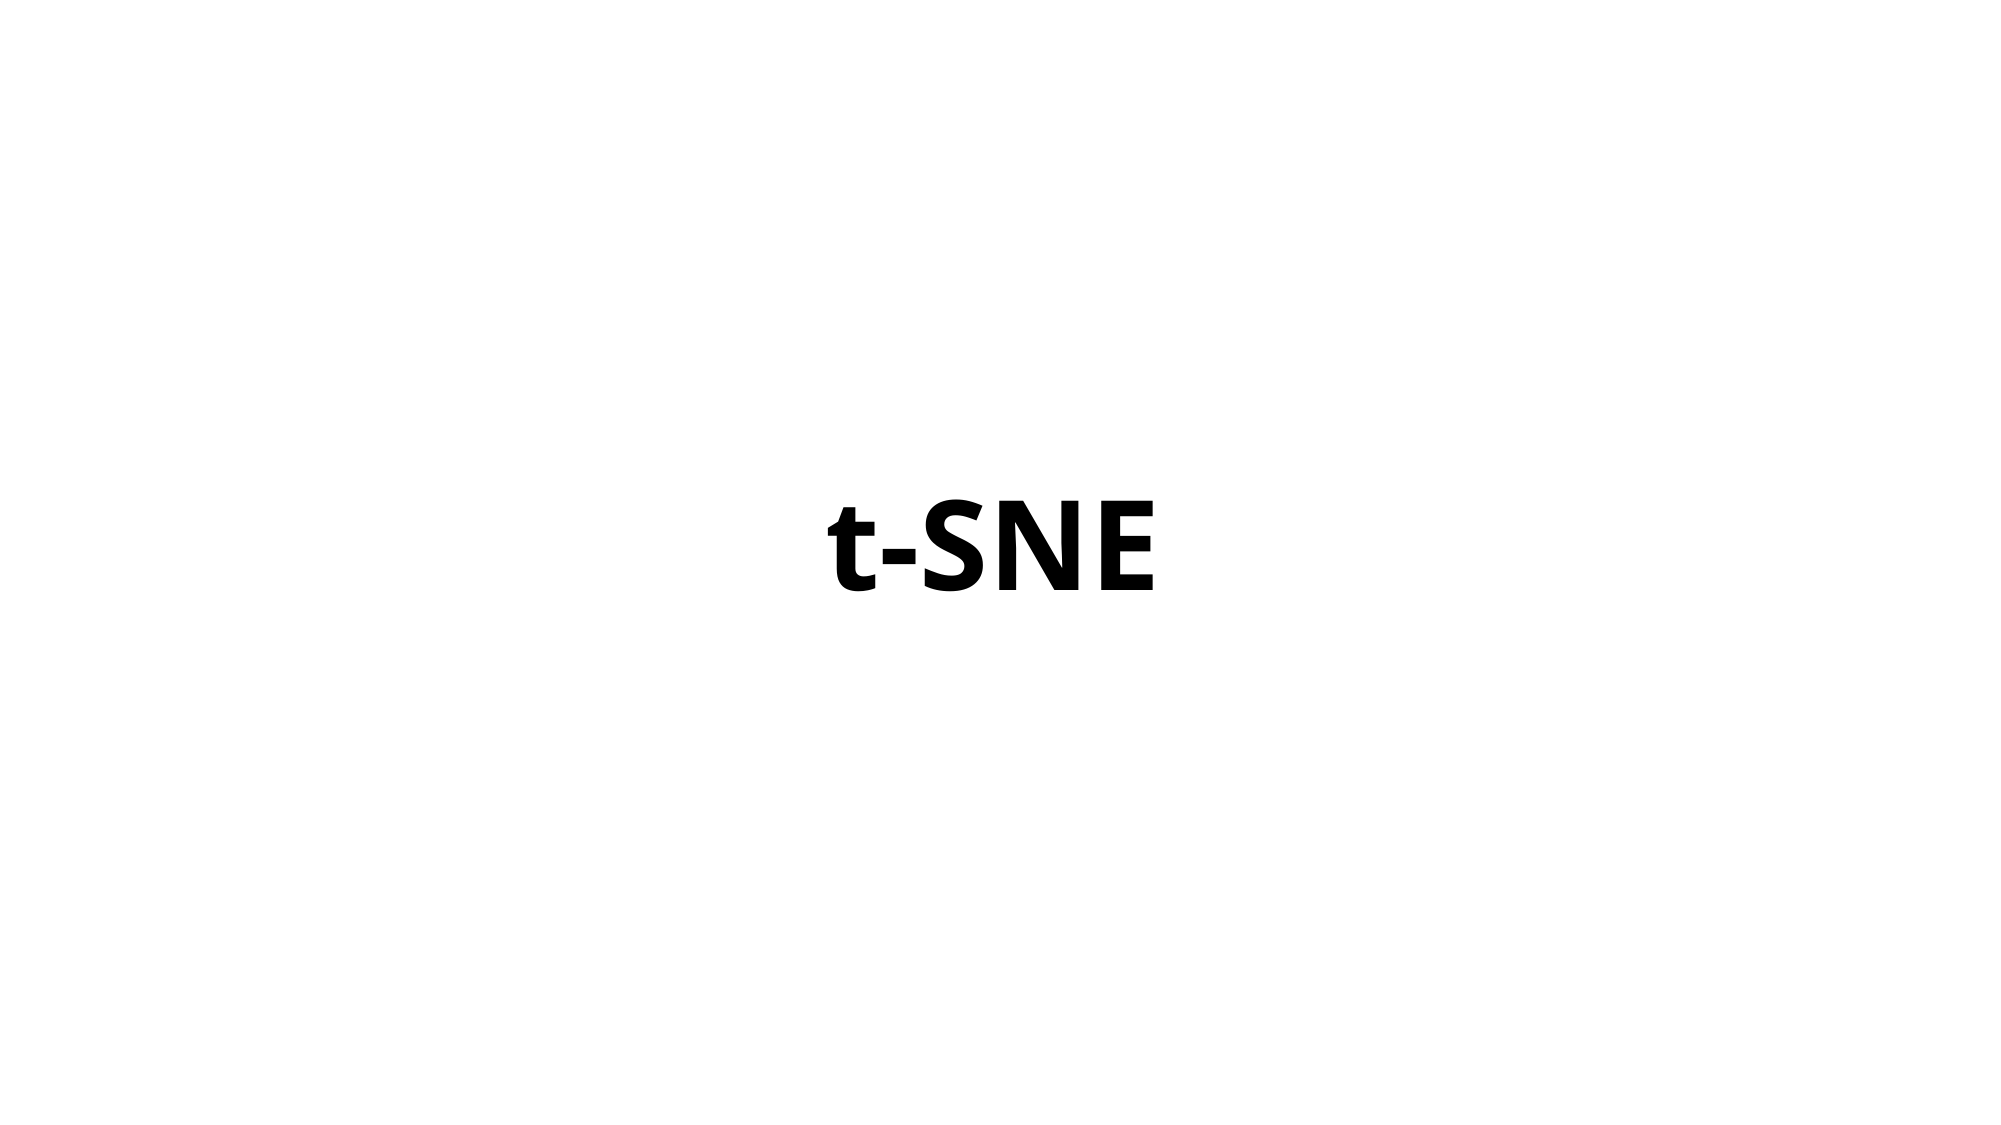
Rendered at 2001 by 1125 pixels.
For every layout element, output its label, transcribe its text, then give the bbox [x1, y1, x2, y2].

text_box t-SNE [810, 457, 1176, 623]
